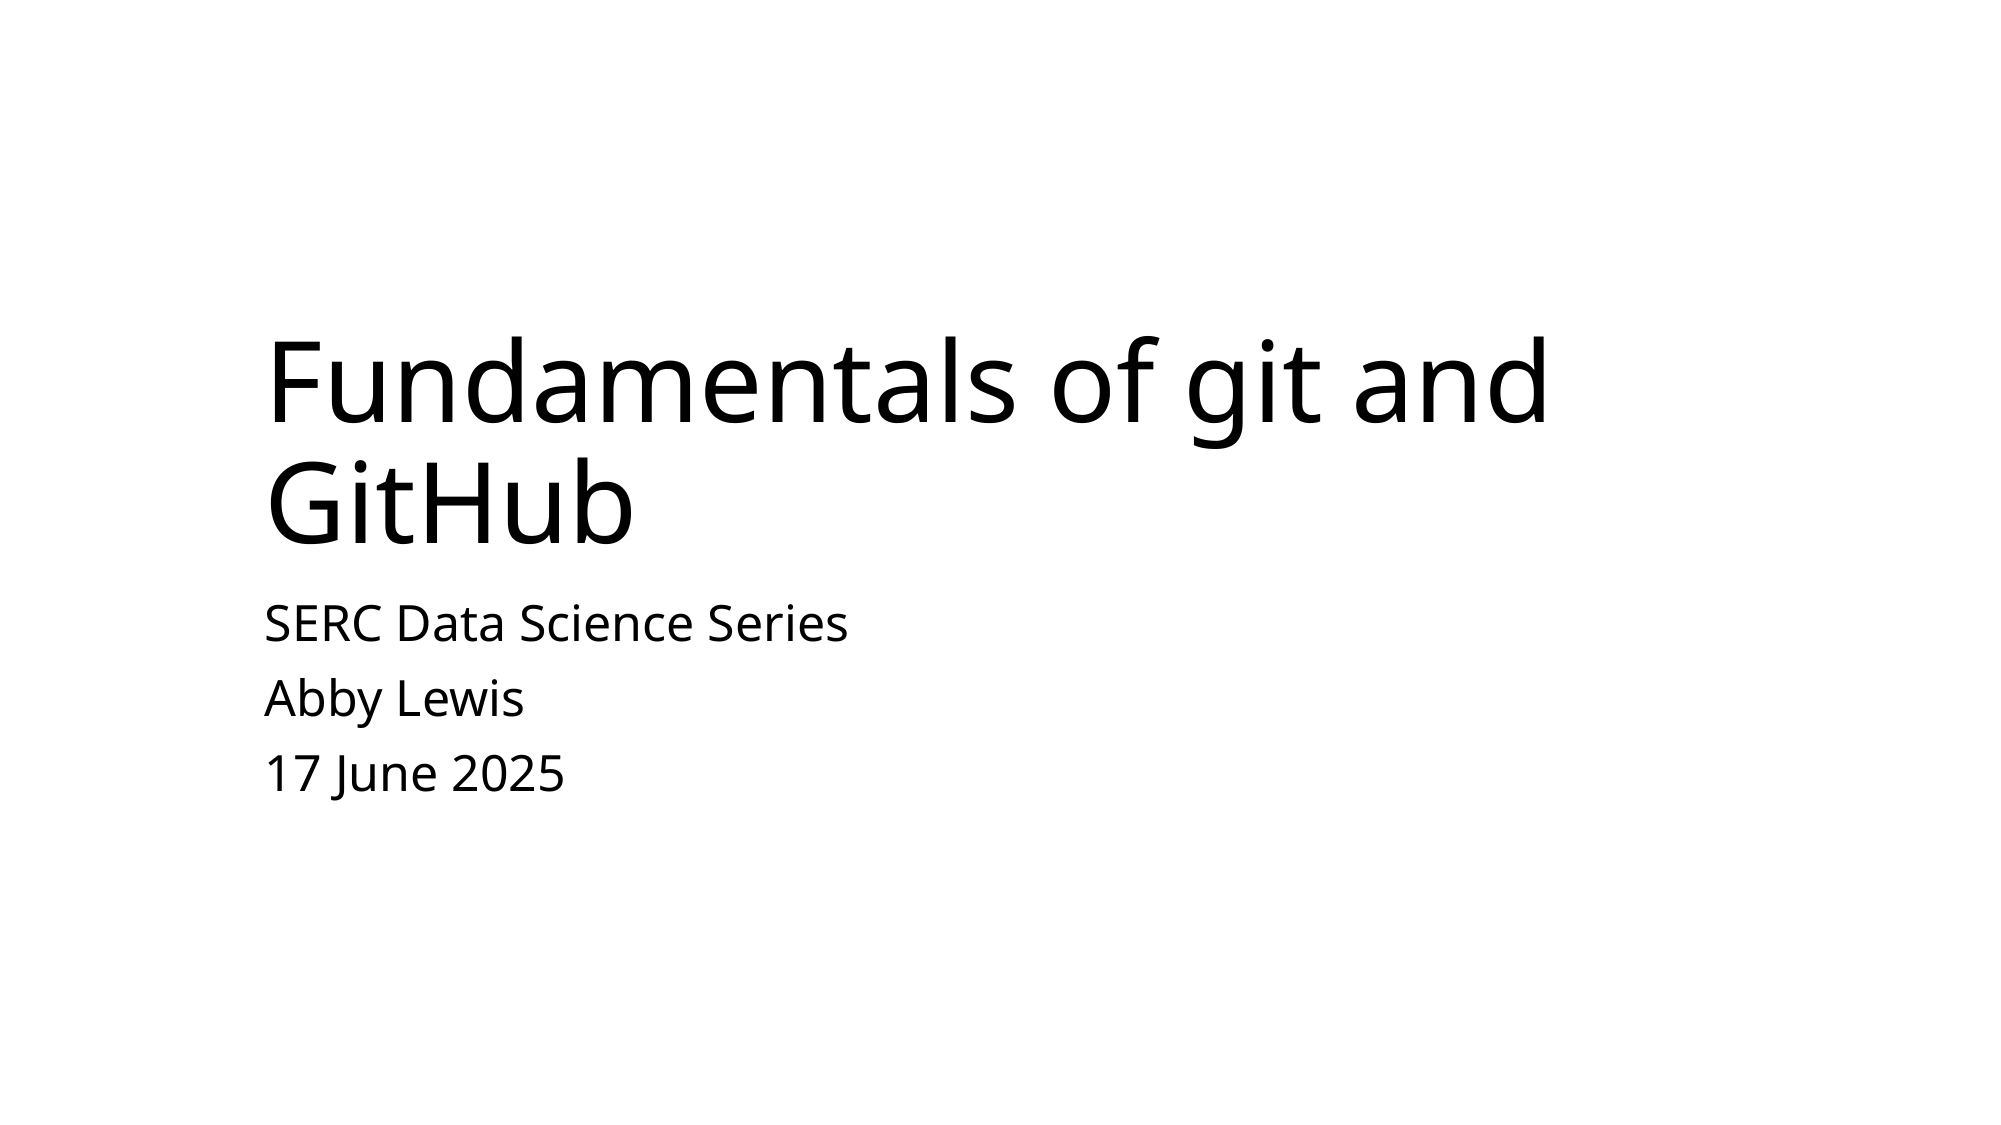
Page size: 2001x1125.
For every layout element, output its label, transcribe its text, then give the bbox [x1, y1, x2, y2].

title Fundamentals of git and GitHub [249, 184, 1750, 576]
subtitle SERC Data Science Series Abby Lewis 17 June 2025 [249, 590, 1750, 863]
